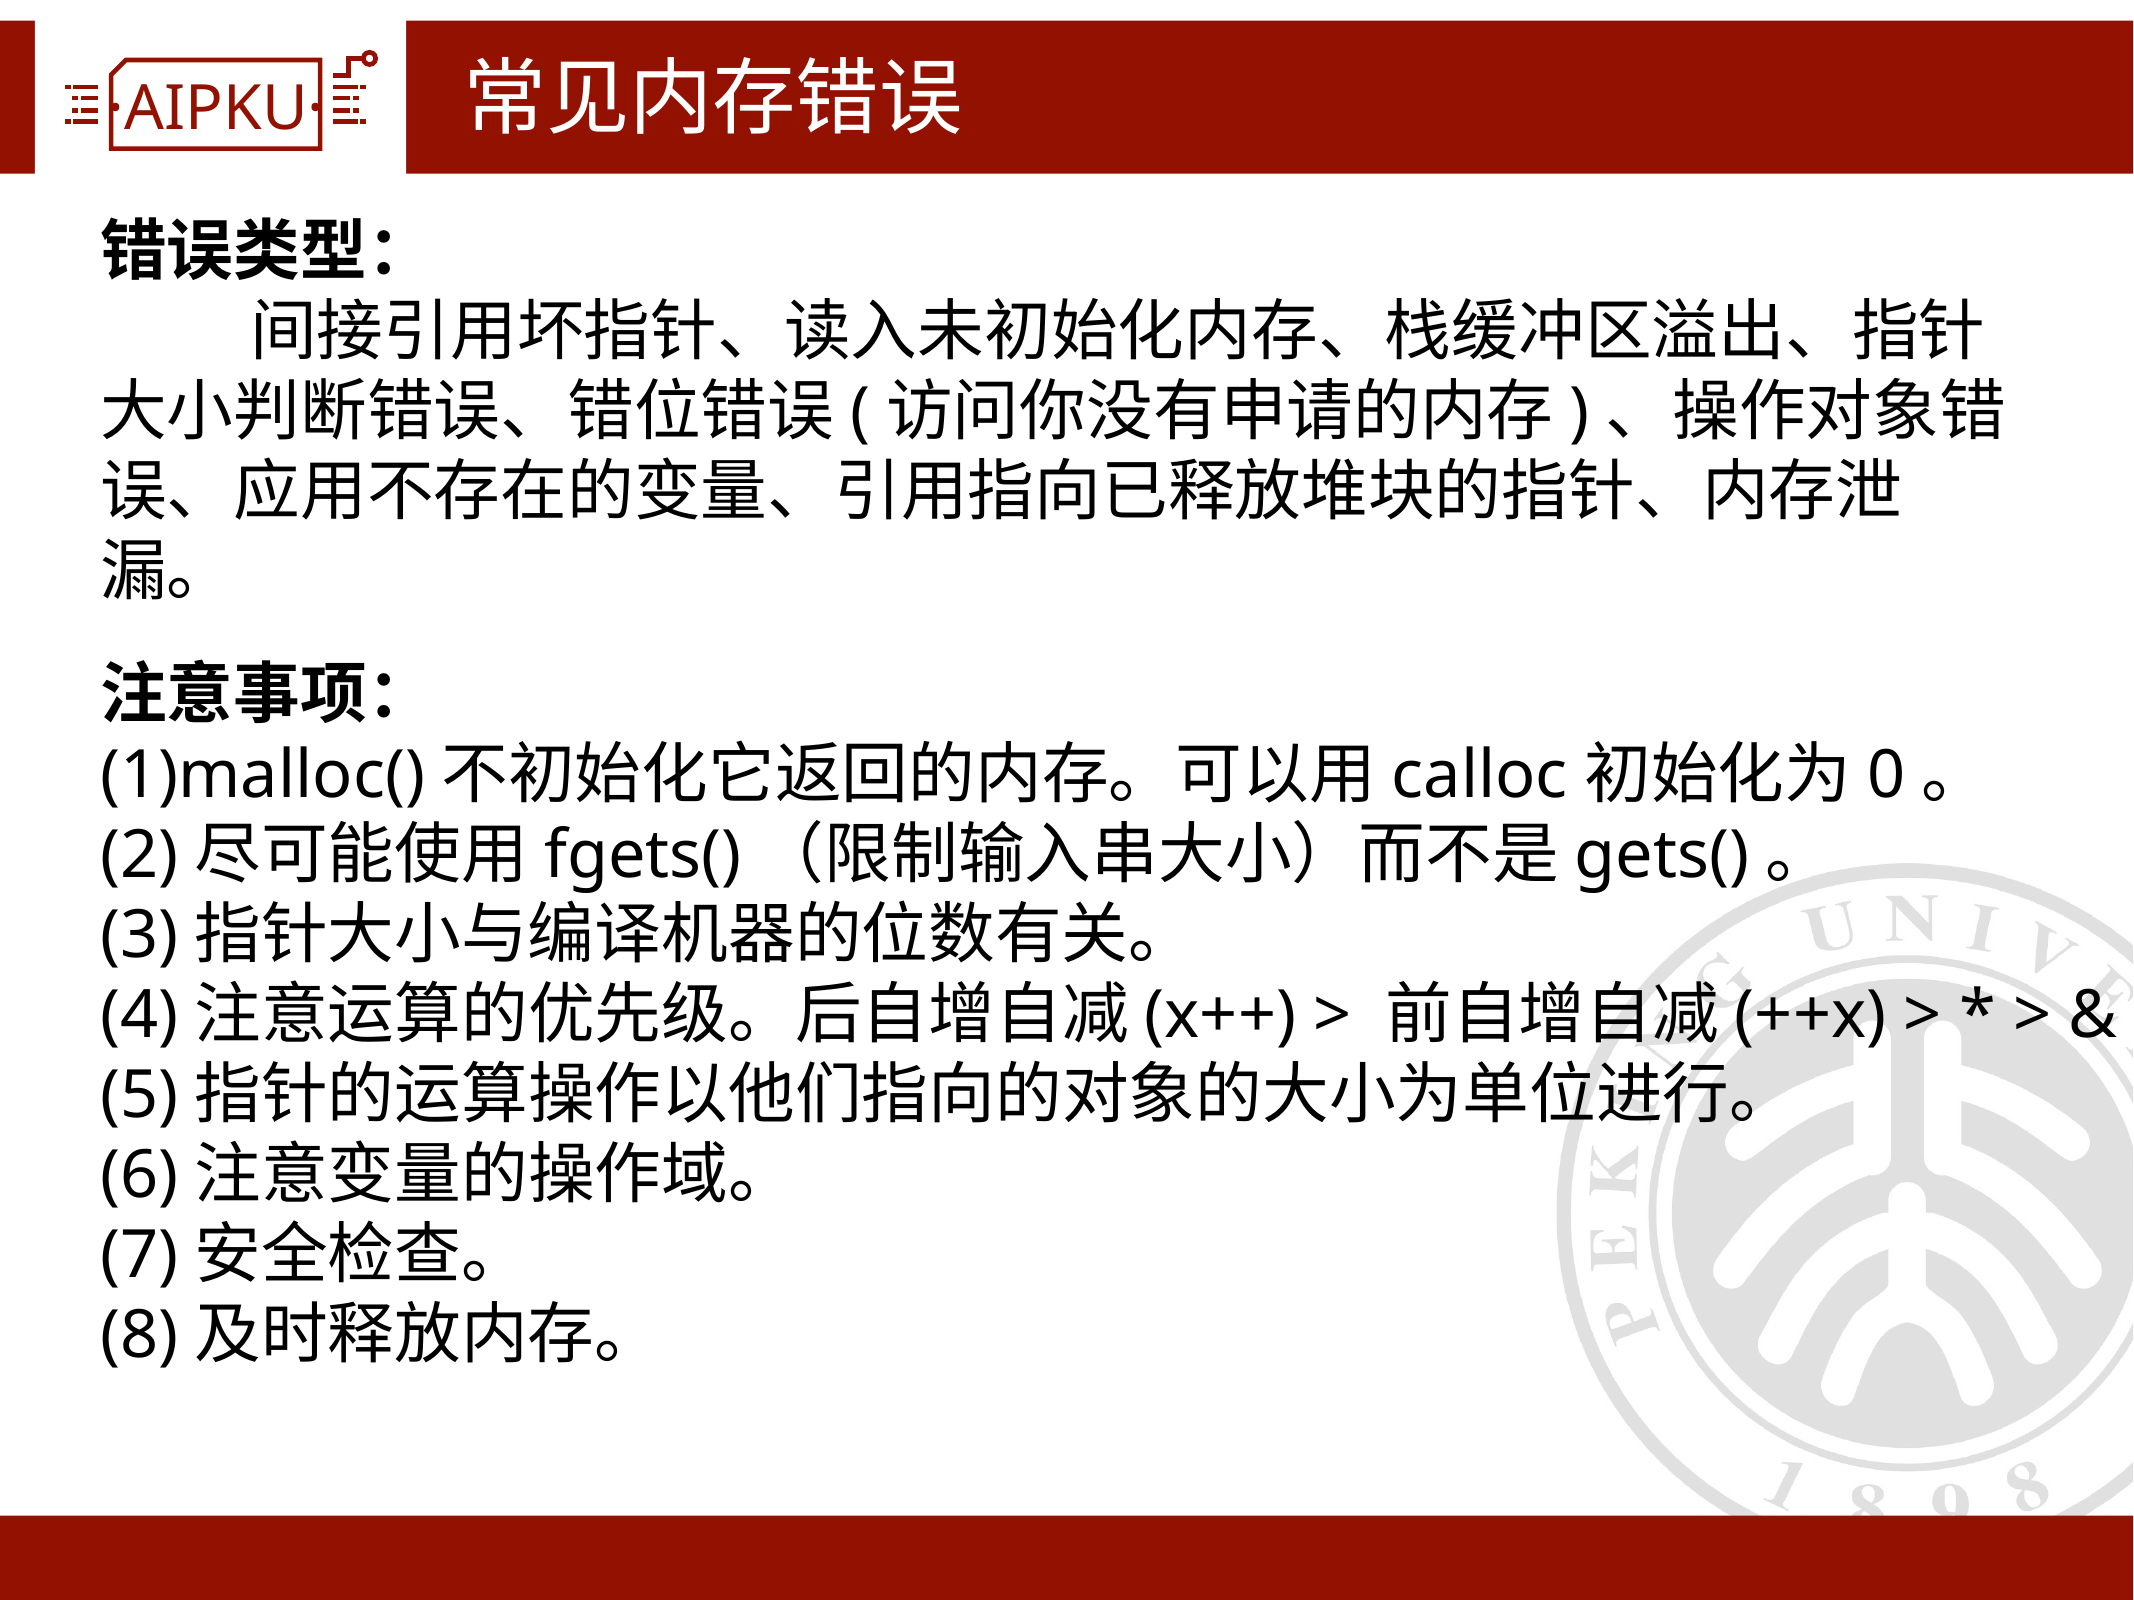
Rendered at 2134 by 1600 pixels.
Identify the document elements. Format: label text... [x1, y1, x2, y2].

text_box 注意事项： (1)malloc()不初始化它返回的内存。可以用calloc初始化为0。 (2)尽可能使用fgets()（限制输入串大小）而不是gets()。 (3)指针大小与编译机器的位数有关。 (4)注意运算的优先级。后自增自减(x++) > 前自增自减(++x) > * > & (5)指针的运算操作以他们指向的对象的大小为单位进行。 (6)注意变量的操作域。 (7)安全检查。 (8)及时释放内存。 [91, 642, 2134, 1459]
text_box 错误类型： 间接引用坏指针、读入未初始化内存、栈缓冲区溢出、指针大小判断错误、错位错误(访问你没有申请的内存)、操作对象错误、应用不存在的变量、引用指向已释放堆块的指针、内存泄漏。 [91, 199, 2023, 616]
title 常见内存错误 [448, 37, 2000, 158]
